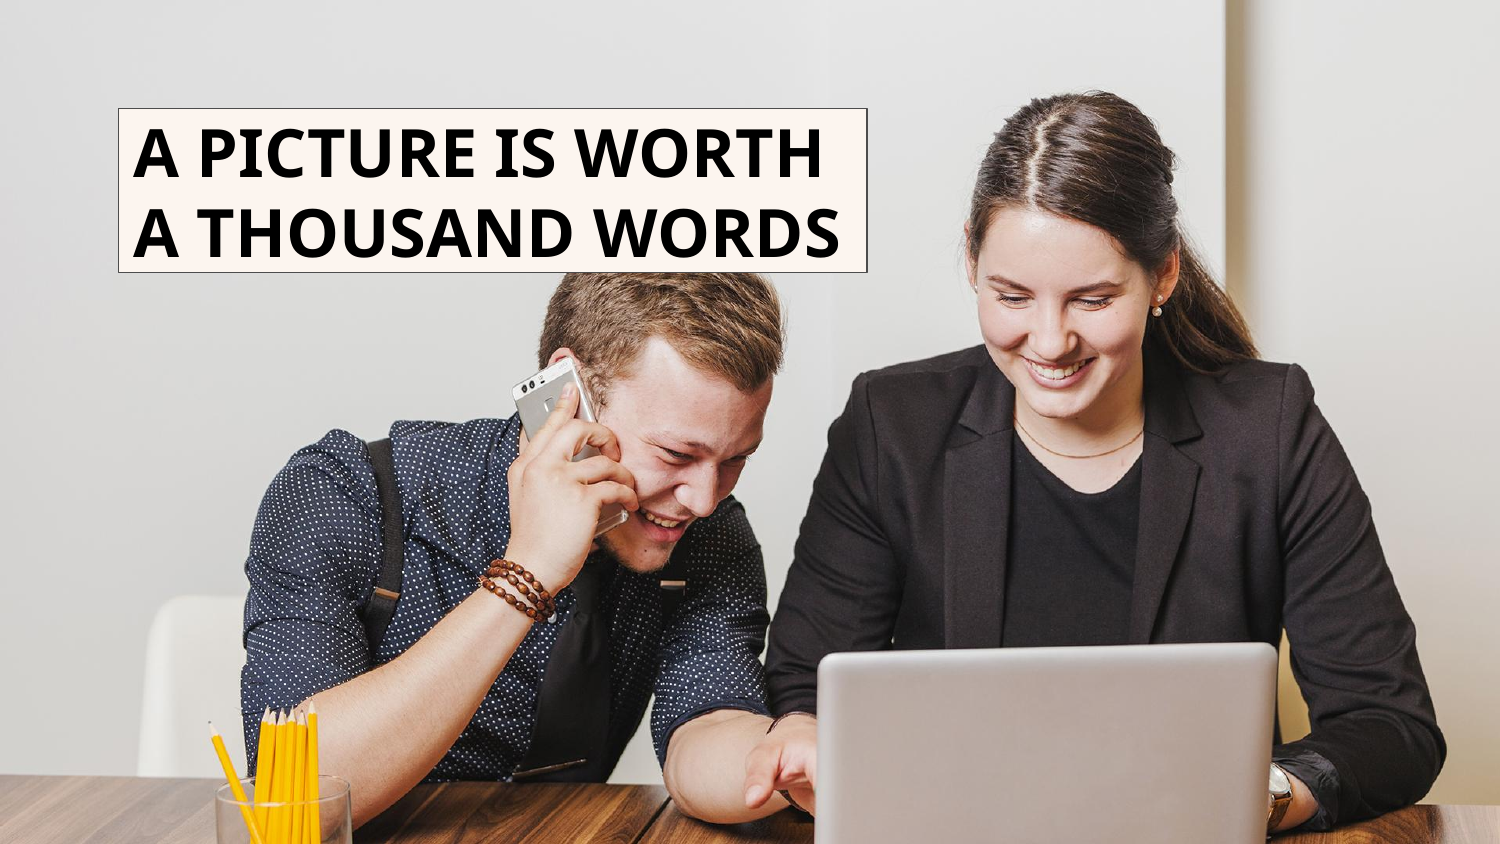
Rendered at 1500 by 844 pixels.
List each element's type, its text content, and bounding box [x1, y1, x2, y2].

picture [0, 0, 1500, 844]
list A PICTURE IS WORTH A THOUSAND WORDS [118, 108, 868, 273]
